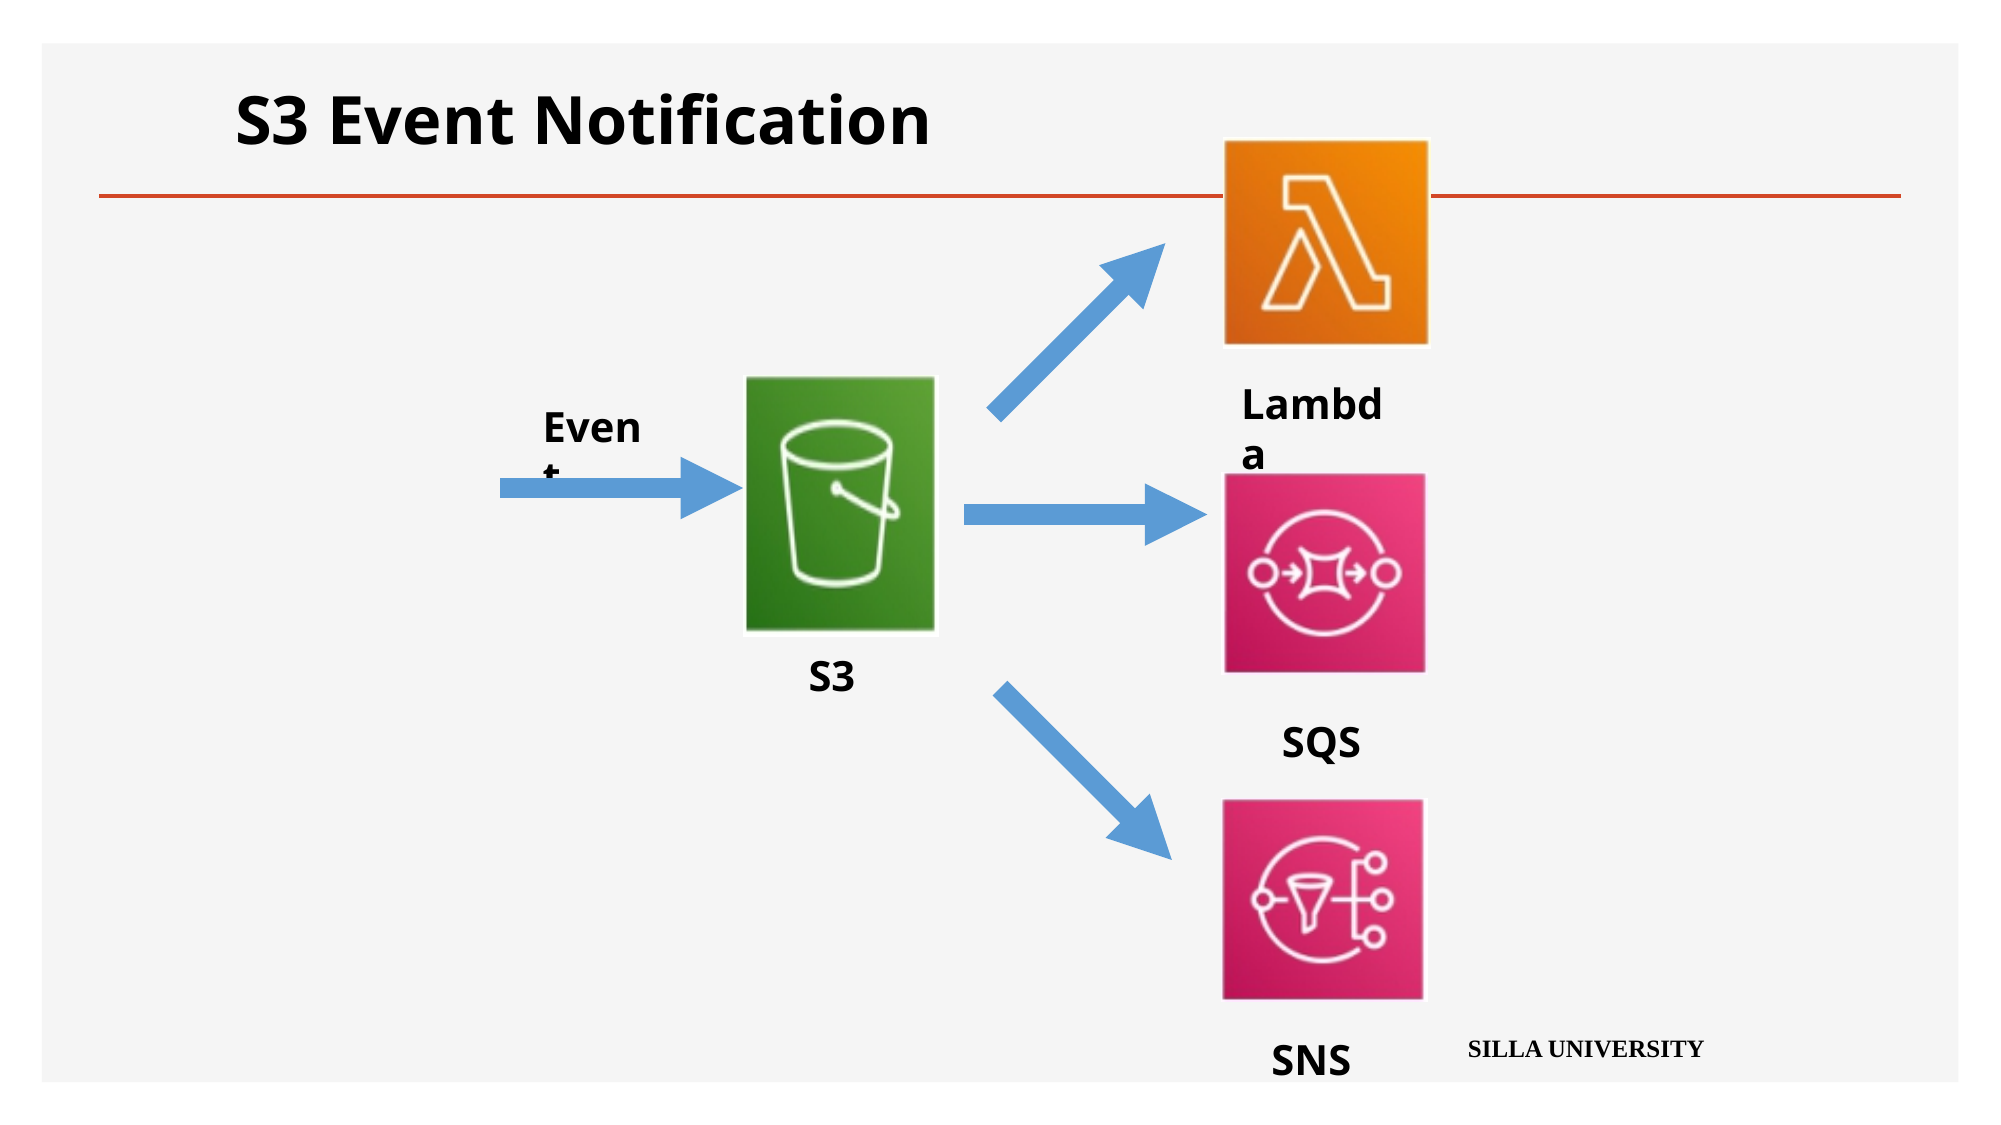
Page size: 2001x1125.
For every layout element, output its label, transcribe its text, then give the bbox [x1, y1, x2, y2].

text_box SQS [1267, 708, 1388, 774]
picture [1221, 472, 1428, 675]
text_box S3 Event Notification [220, 70, 1030, 166]
text_box Lambda [1226, 370, 1423, 472]
text_box Event [528, 393, 675, 478]
text_box Event [528, 498, 675, 509]
picture [1223, 137, 1431, 349]
picture [1221, 798, 1428, 1002]
text_box SNS [1256, 1026, 1377, 1091]
text_box S3 [793, 642, 914, 708]
picture [743, 375, 939, 637]
